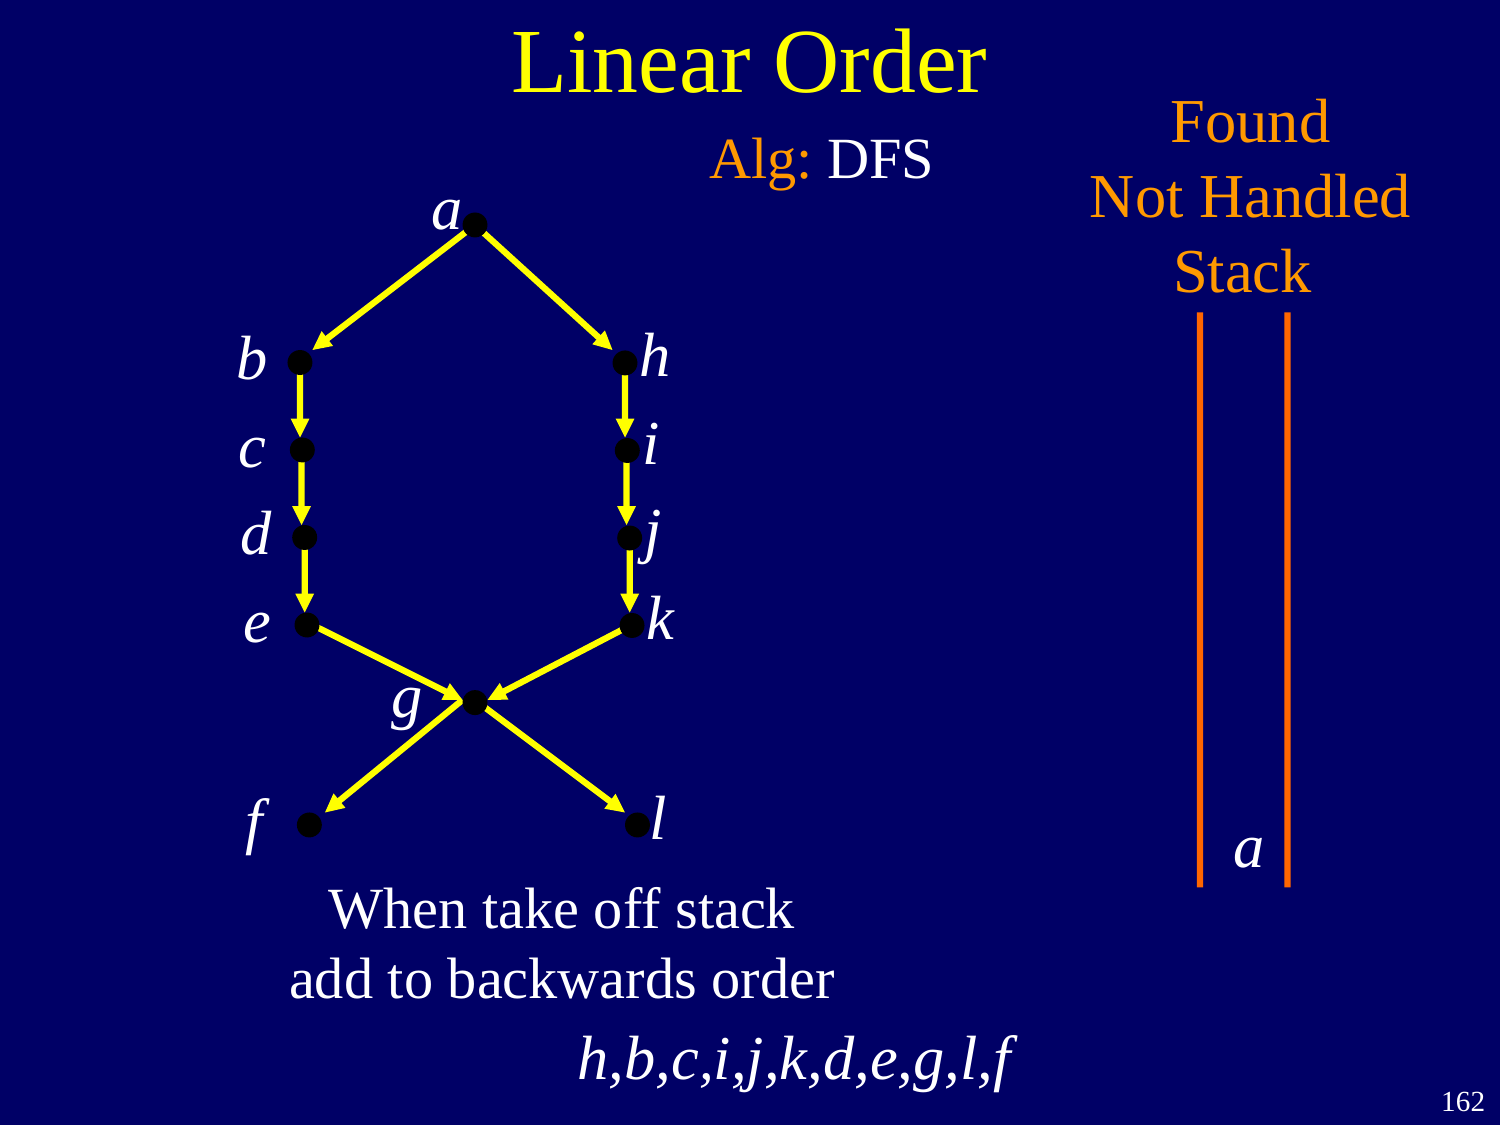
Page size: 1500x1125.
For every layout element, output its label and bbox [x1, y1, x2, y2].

text_box [230, 72, 1427, 1100]
text_box [221, 309, 287, 663]
title [112, 0, 1388, 150]
text_box [287, 306, 690, 813]
text_box [312, 159, 613, 350]
text_box [624, 769, 682, 859]
text_box [296, 812, 322, 838]
